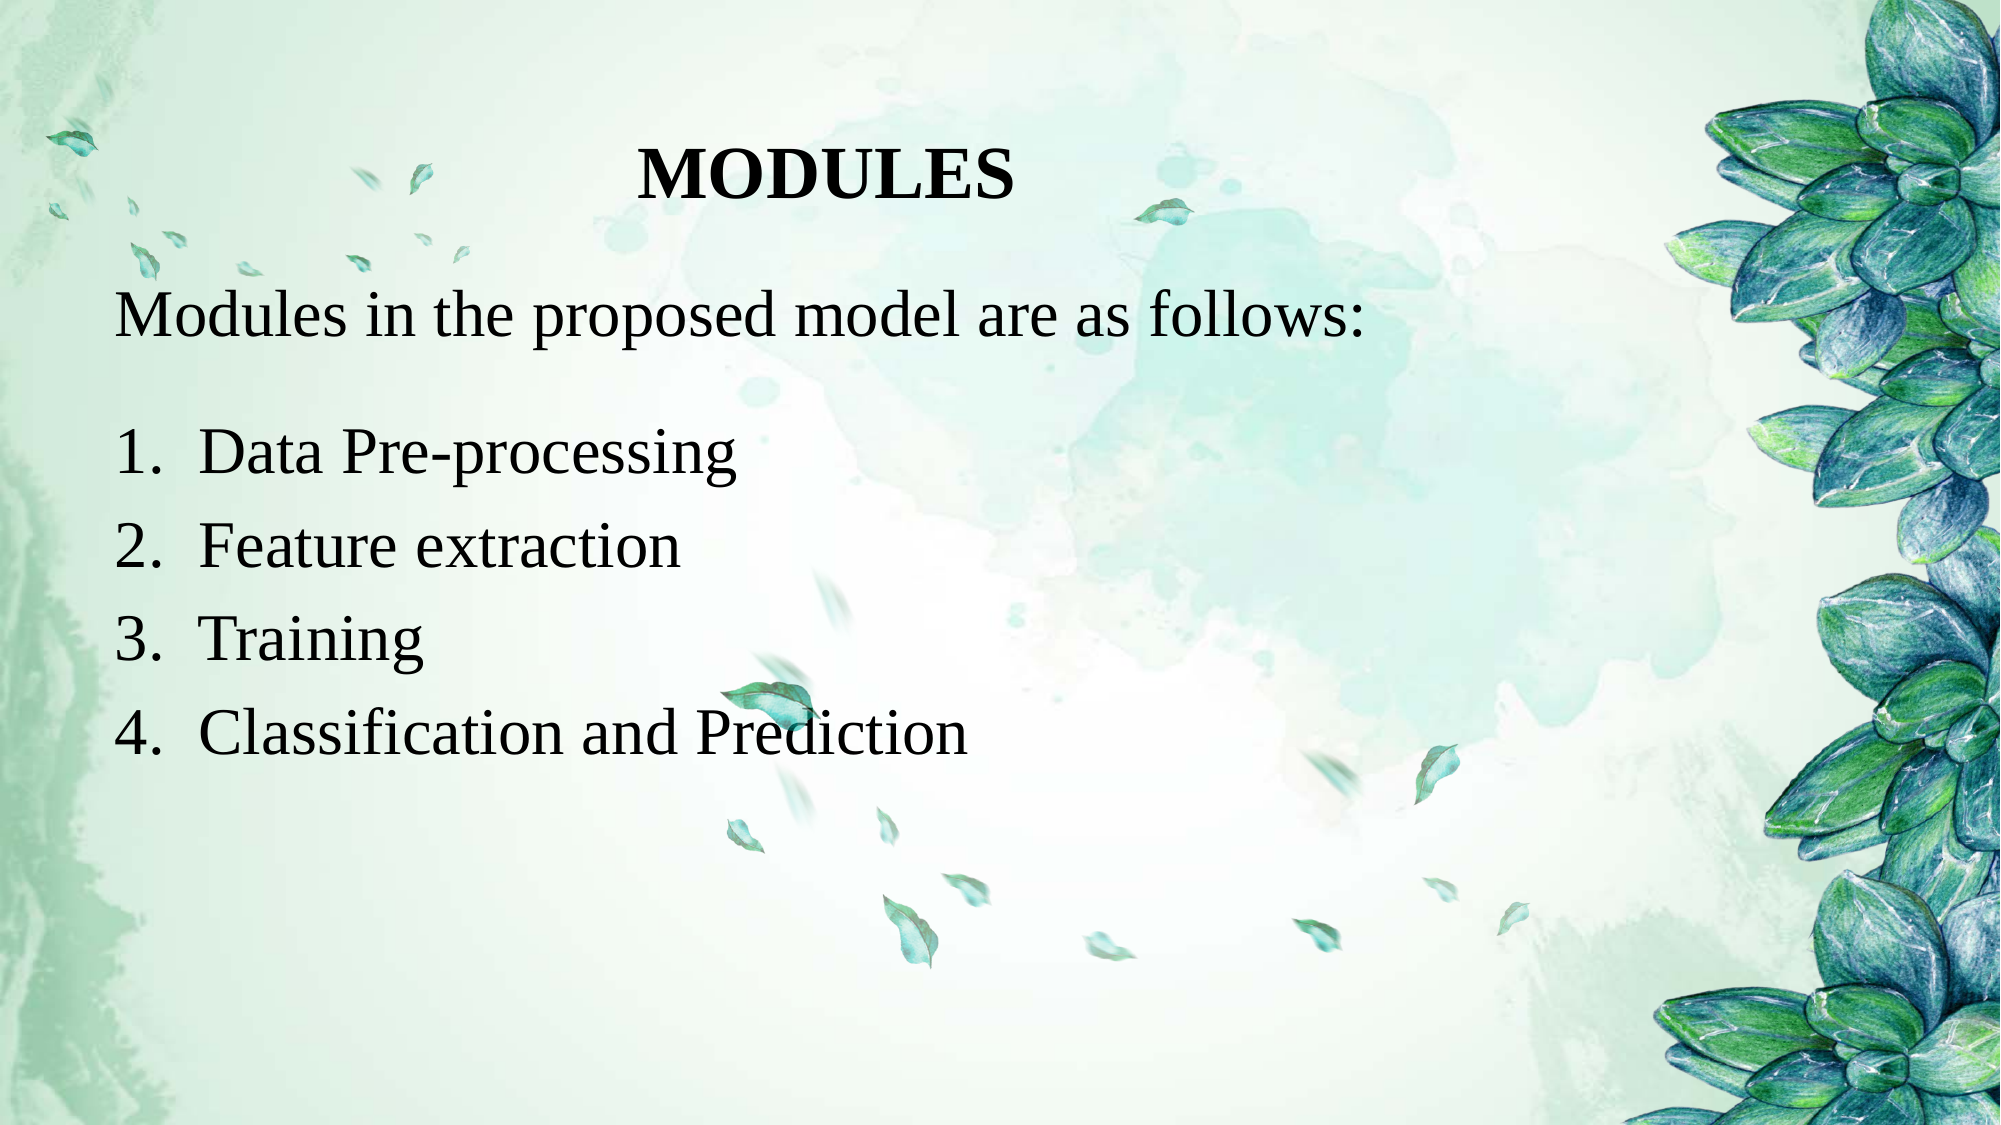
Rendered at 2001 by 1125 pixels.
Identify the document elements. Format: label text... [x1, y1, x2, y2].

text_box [1423, 0, 2000, 735]
picture [0, 0, 2001, 1125]
list Modules in the proposed model are as follows: 1. Data Pre-processing 2. Feature extraction 3. Training 4. Classification and Prediction [99, 262, 602, 1005]
title MODULES [518, 75, 1418, 262]
